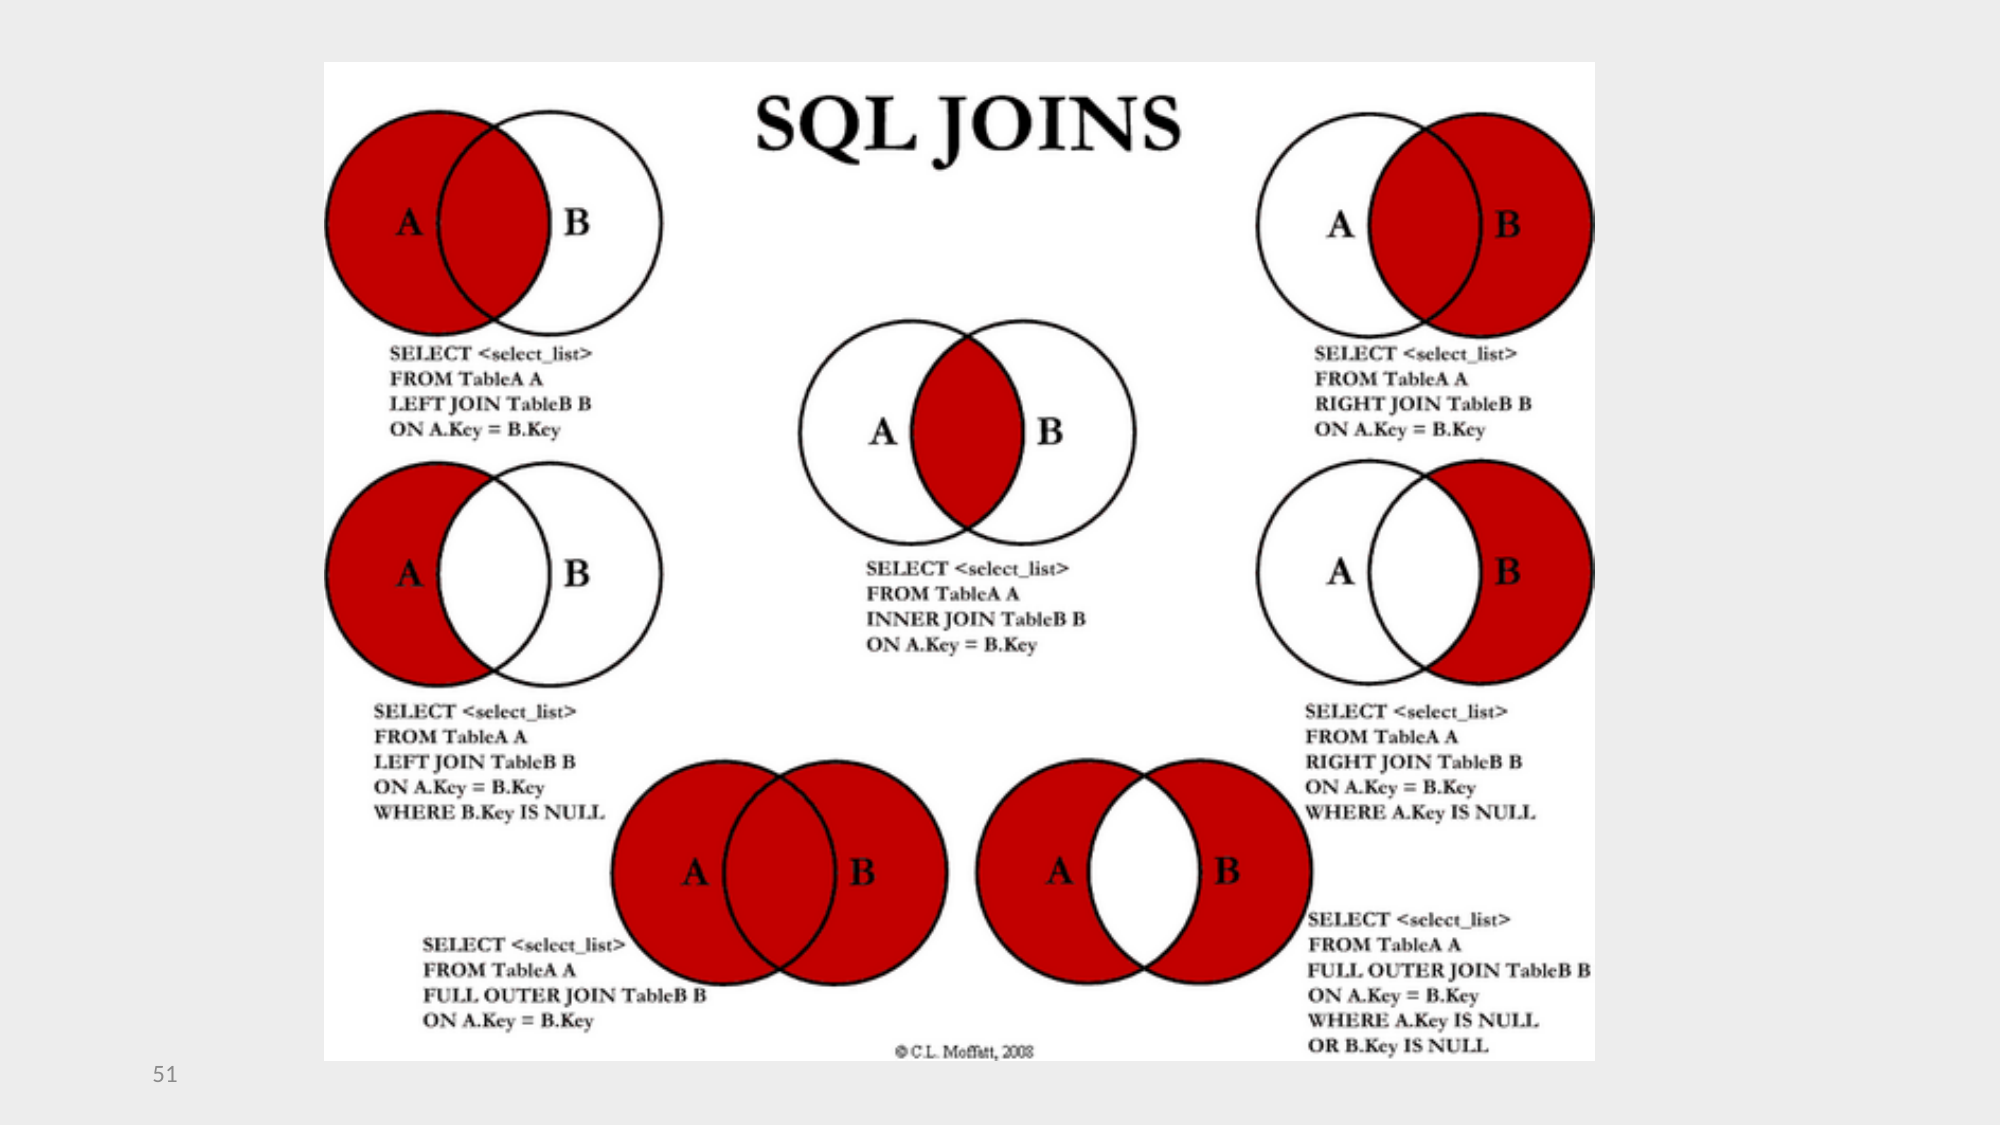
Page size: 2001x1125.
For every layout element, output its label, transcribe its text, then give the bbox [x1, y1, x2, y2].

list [324, 62, 1594, 1061]
text_box 51 [137, 1042, 588, 1103]
